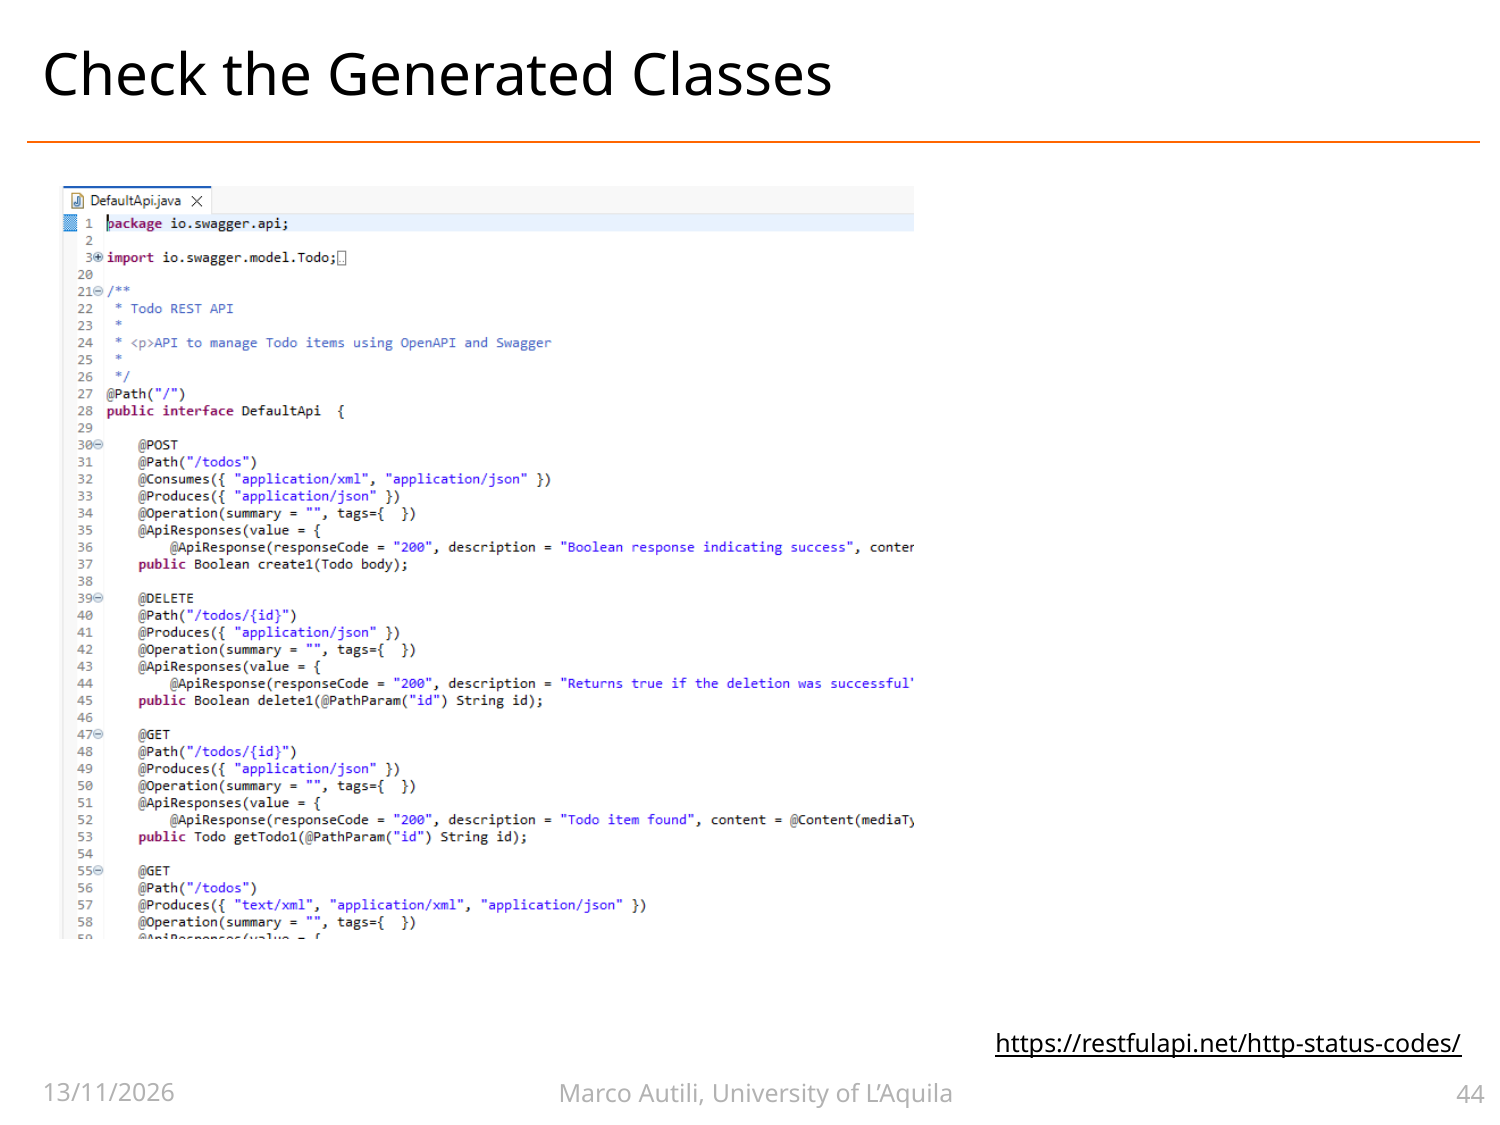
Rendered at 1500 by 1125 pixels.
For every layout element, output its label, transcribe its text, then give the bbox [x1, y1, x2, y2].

title Check the Generated Classes [27, 14, 1480, 138]
slide_number 44 [1162, 1065, 1500, 1125]
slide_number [27, 1064, 365, 1124]
text_box https://restfulapi.net/http-status-codes/ [980, 1020, 1484, 1070]
picture [59, 186, 914, 939]
footer Marco Autili, University of L’Aquila [419, 1062, 1094, 1123]
